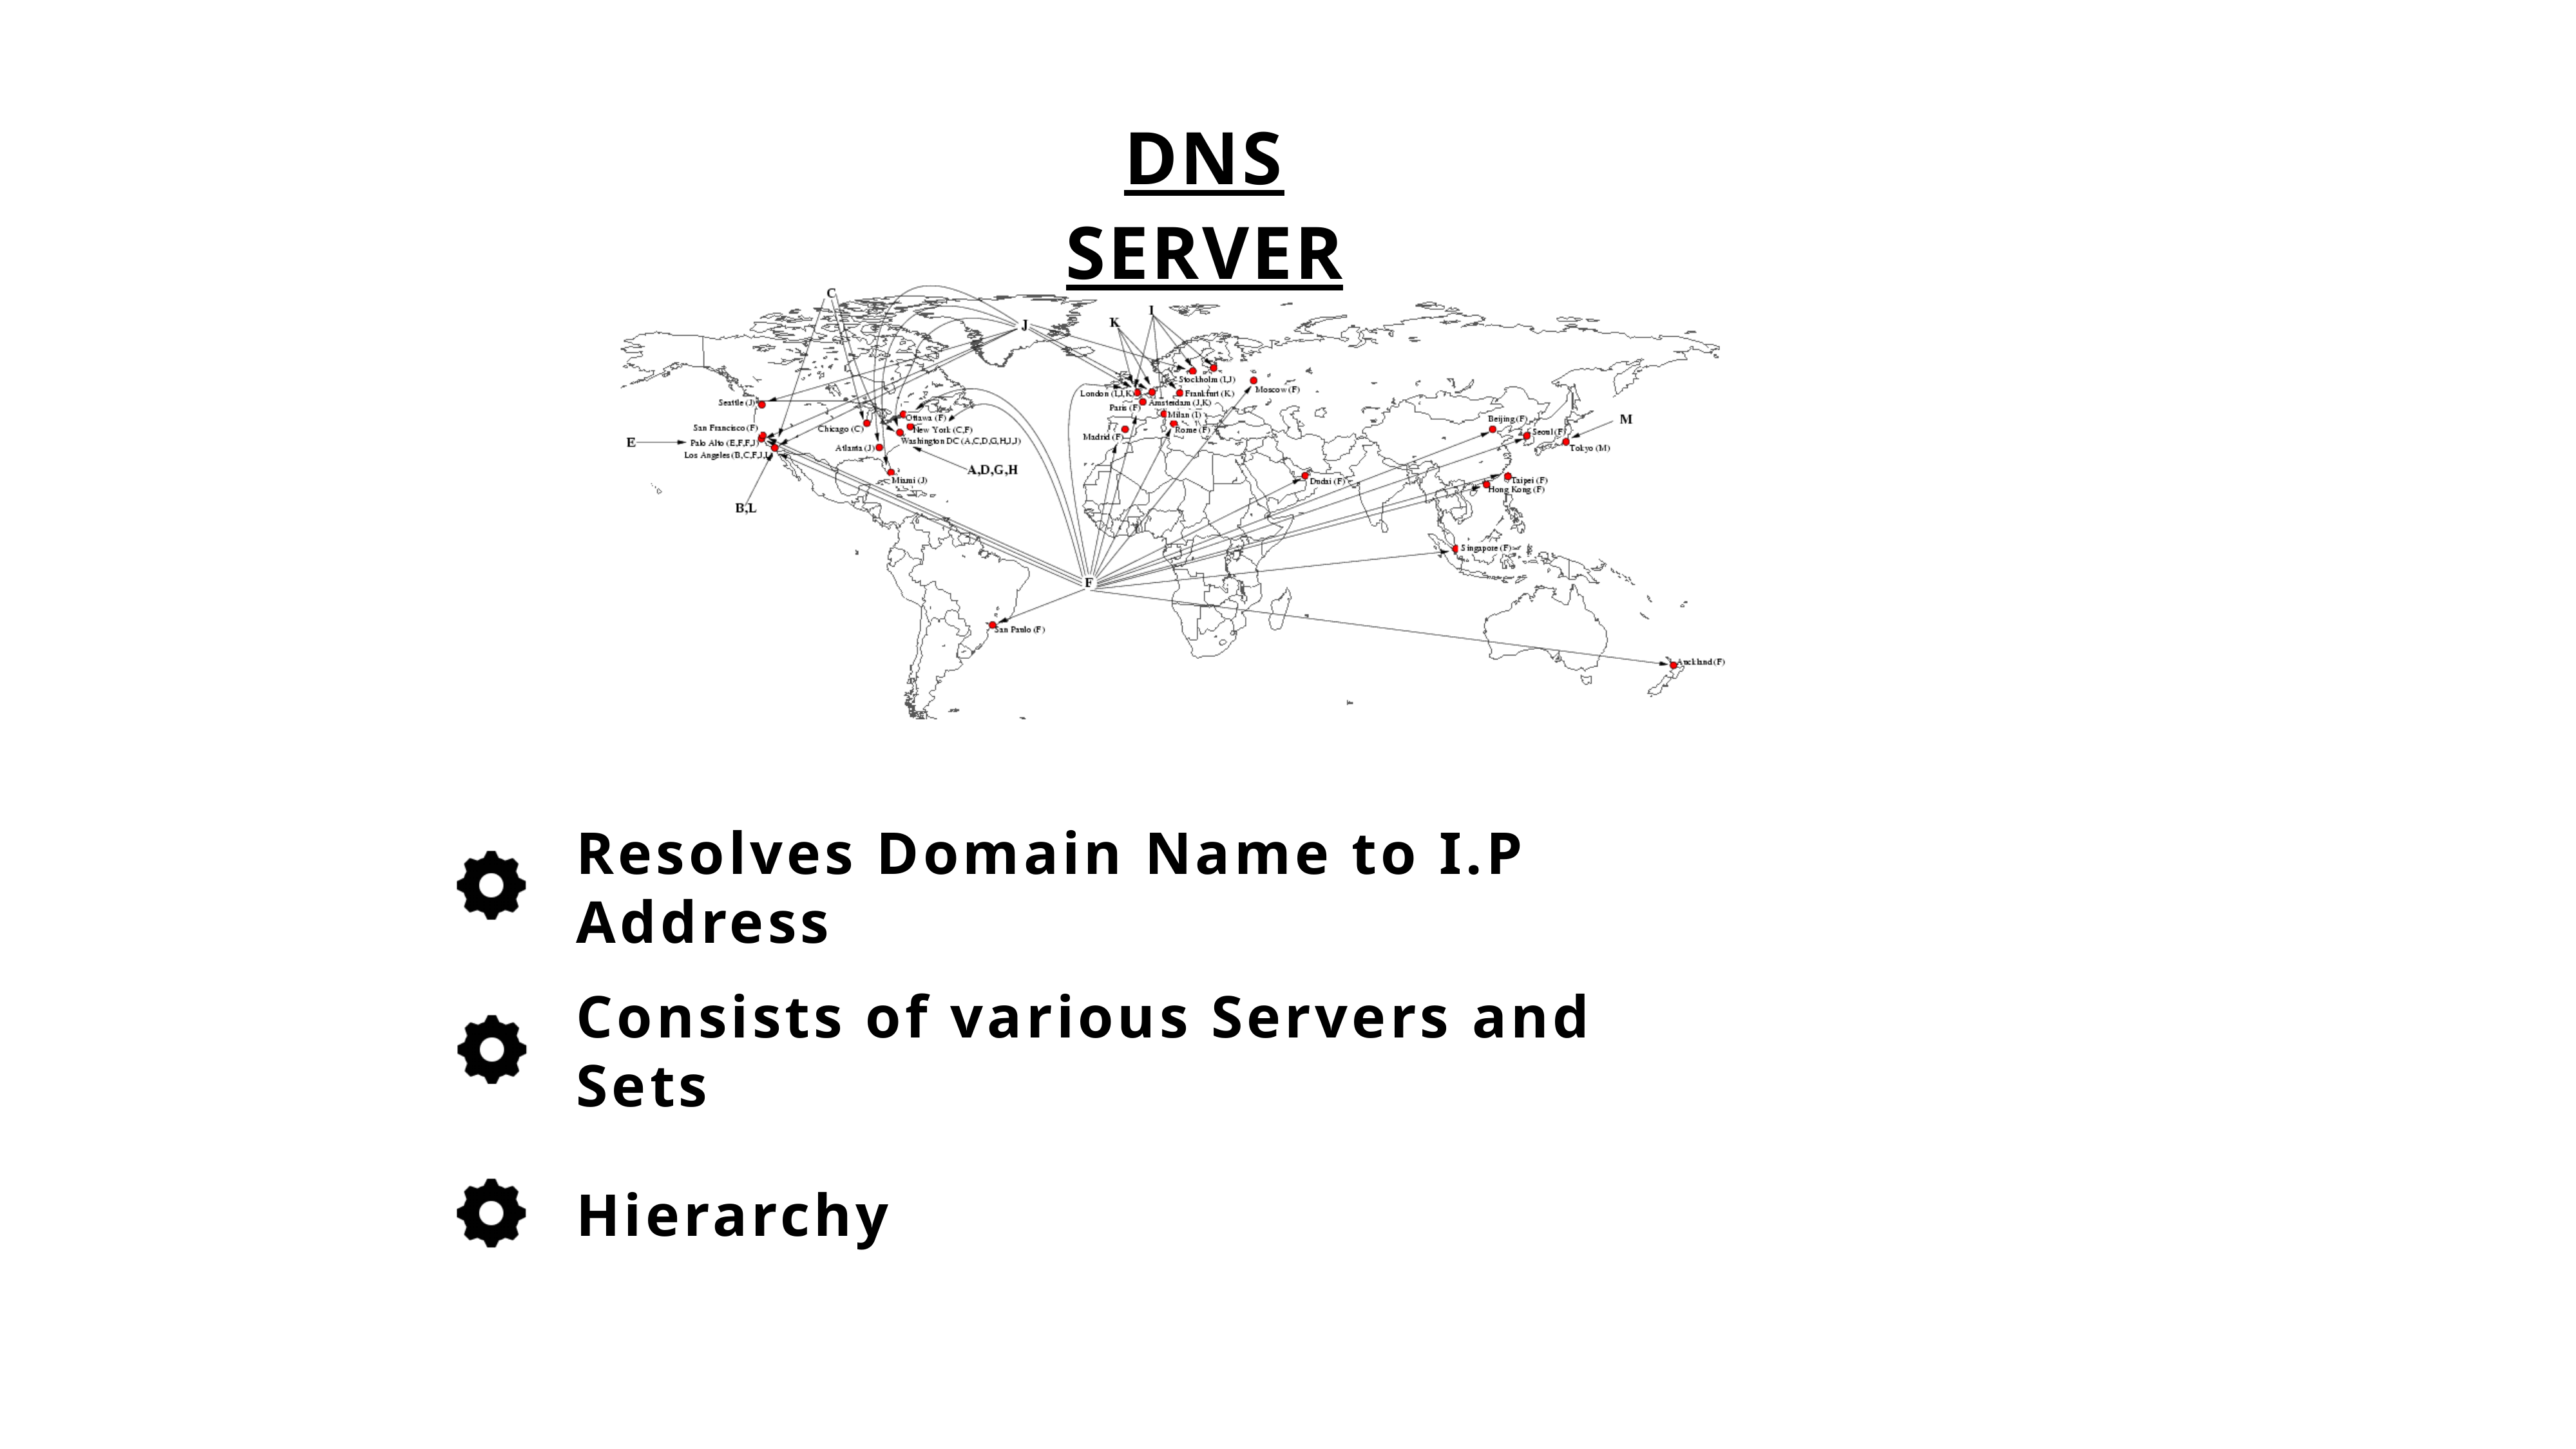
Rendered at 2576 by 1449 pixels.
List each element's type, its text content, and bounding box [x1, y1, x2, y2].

picture [614, 285, 1729, 719]
text_box DNS SERVER [984, 99, 1425, 285]
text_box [443, 837, 1681, 1419]
